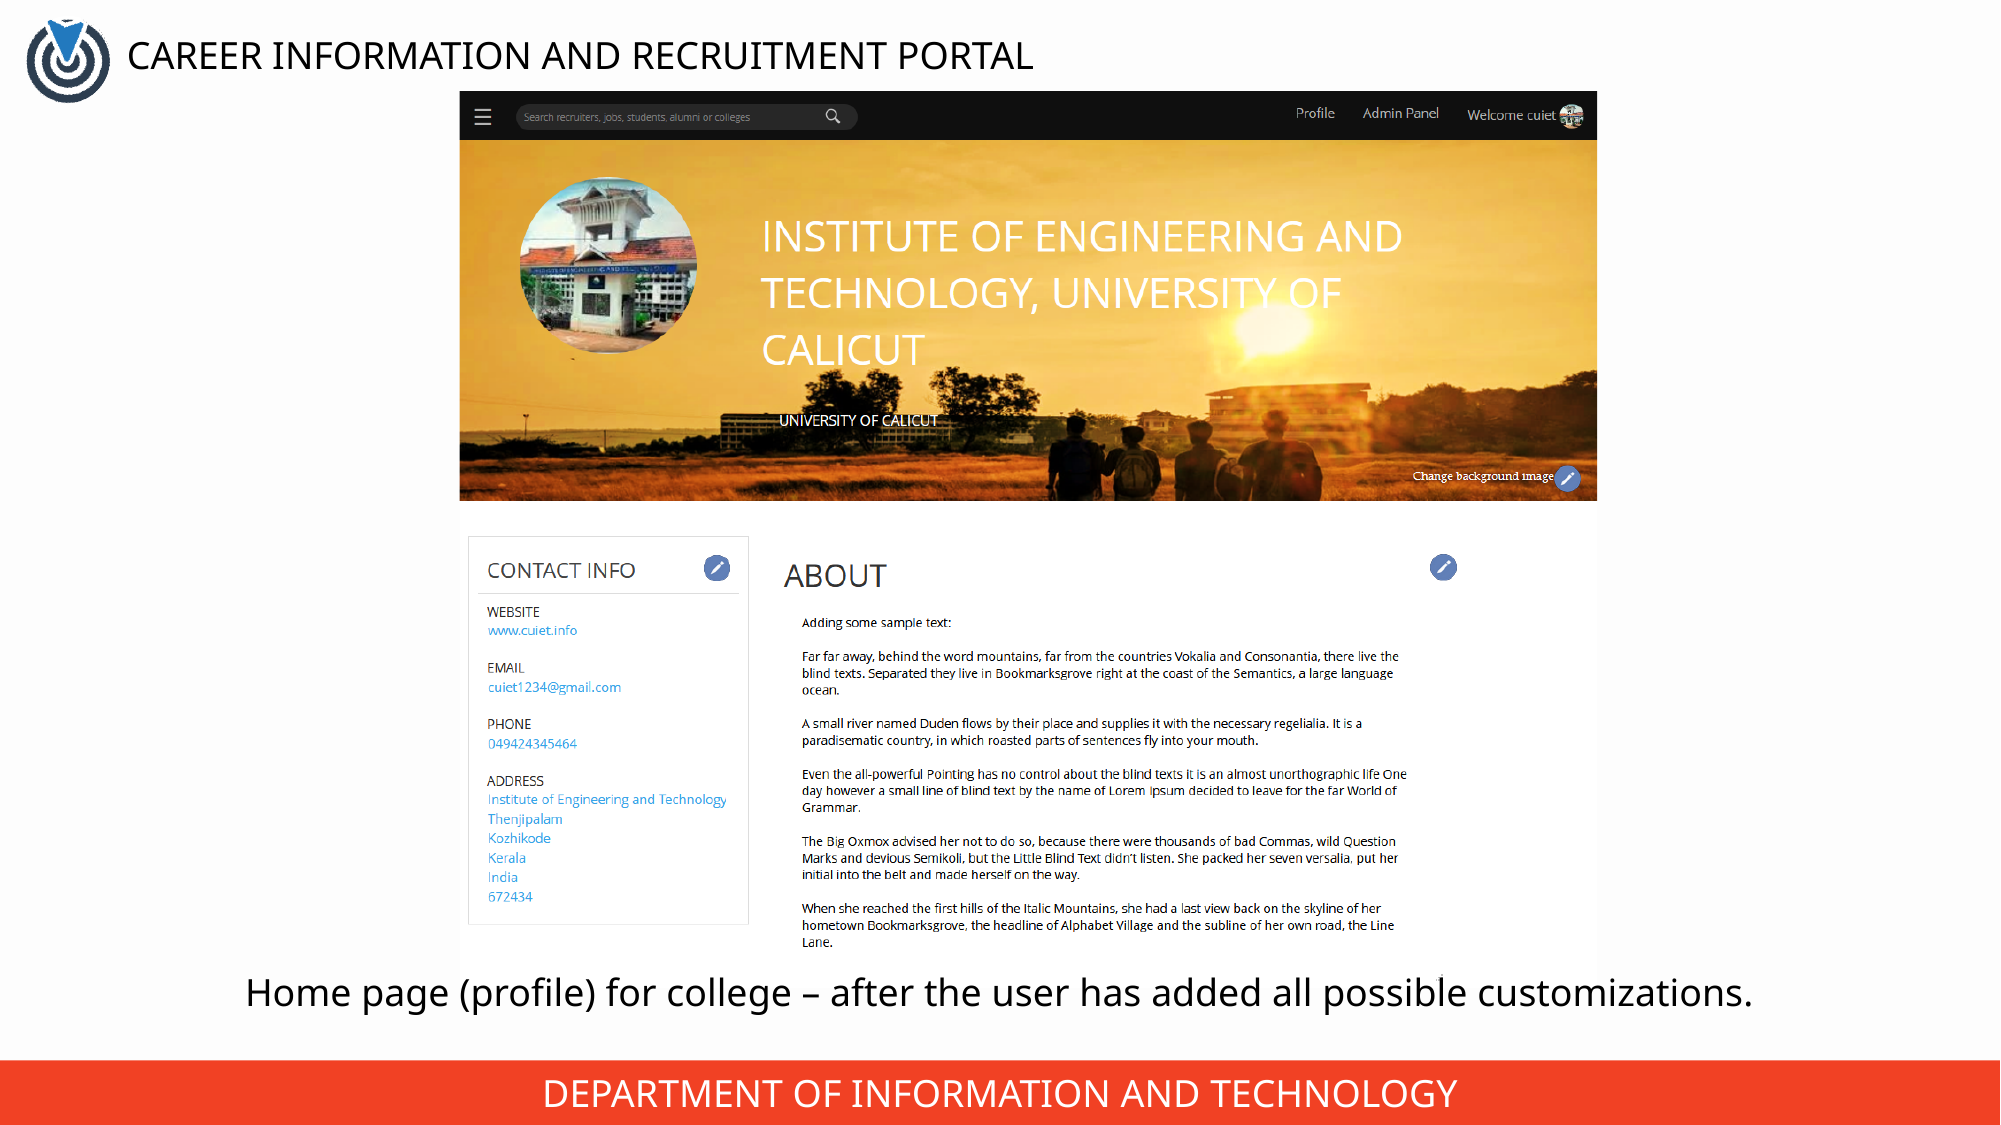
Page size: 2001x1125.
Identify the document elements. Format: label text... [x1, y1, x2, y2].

picture [23, 15, 111, 104]
text_box Home page (profile) for college – after the user has added all possible customizations. [42, 961, 1958, 1021]
picture [459, 91, 1598, 988]
